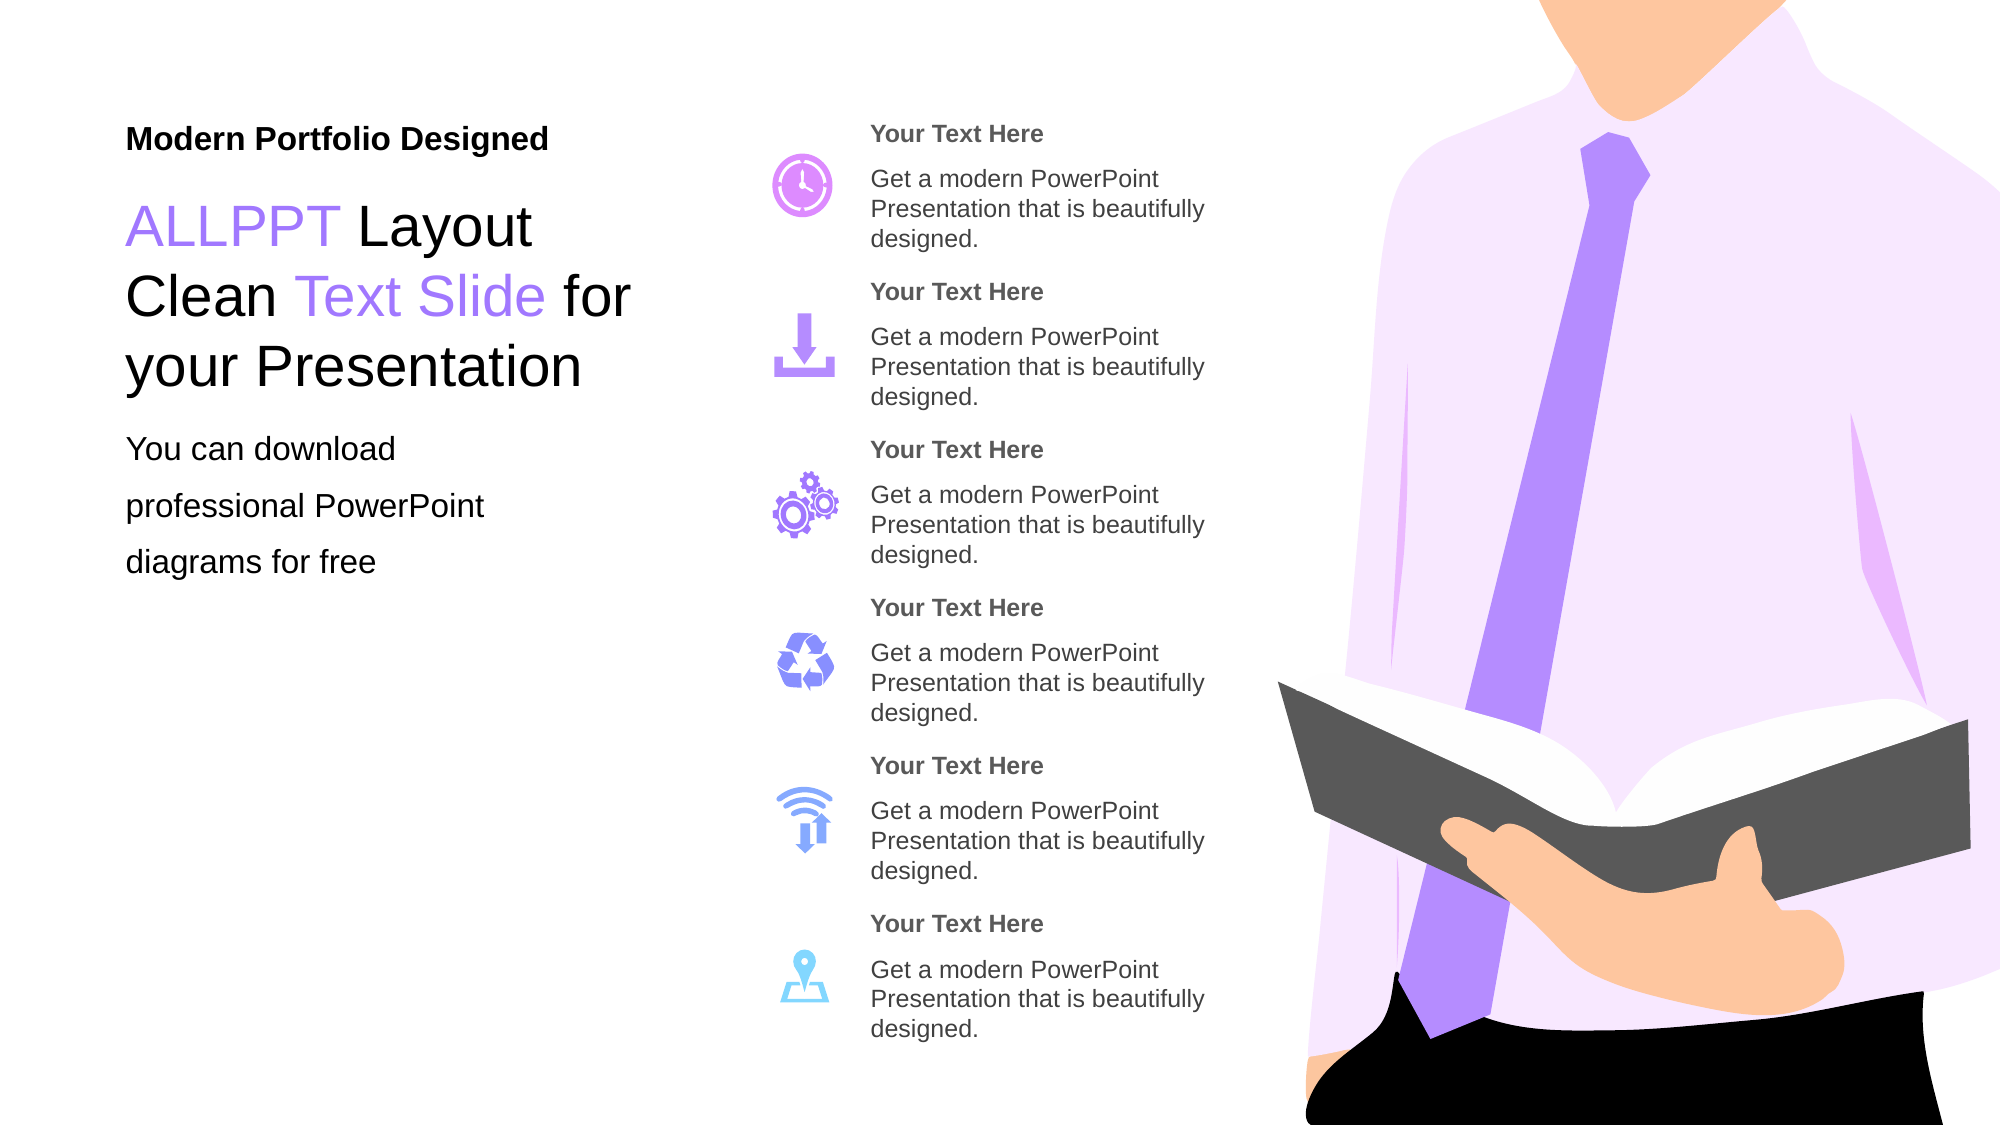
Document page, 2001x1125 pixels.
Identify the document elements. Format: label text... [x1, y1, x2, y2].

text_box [855, 267, 1252, 420]
text_box Modern Portfolio Designed [110, 109, 664, 165]
text_box [771, 469, 841, 540]
text_box You can download professional PowerPoint diagrams for free [110, 424, 664, 597]
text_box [855, 742, 1252, 894]
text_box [1277, 0, 2000, 1125]
text_box ALLPPT Layout Clean Text Slide for your Presentation [110, 180, 664, 406]
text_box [855, 900, 1252, 1052]
text_box [775, 785, 834, 811]
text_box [855, 425, 1252, 578]
text_box [773, 312, 836, 378]
text_box [774, 631, 836, 695]
text_box [789, 806, 834, 855]
text_box [771, 152, 834, 219]
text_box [855, 109, 1252, 262]
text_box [855, 584, 1252, 736]
text_box [778, 948, 831, 1004]
